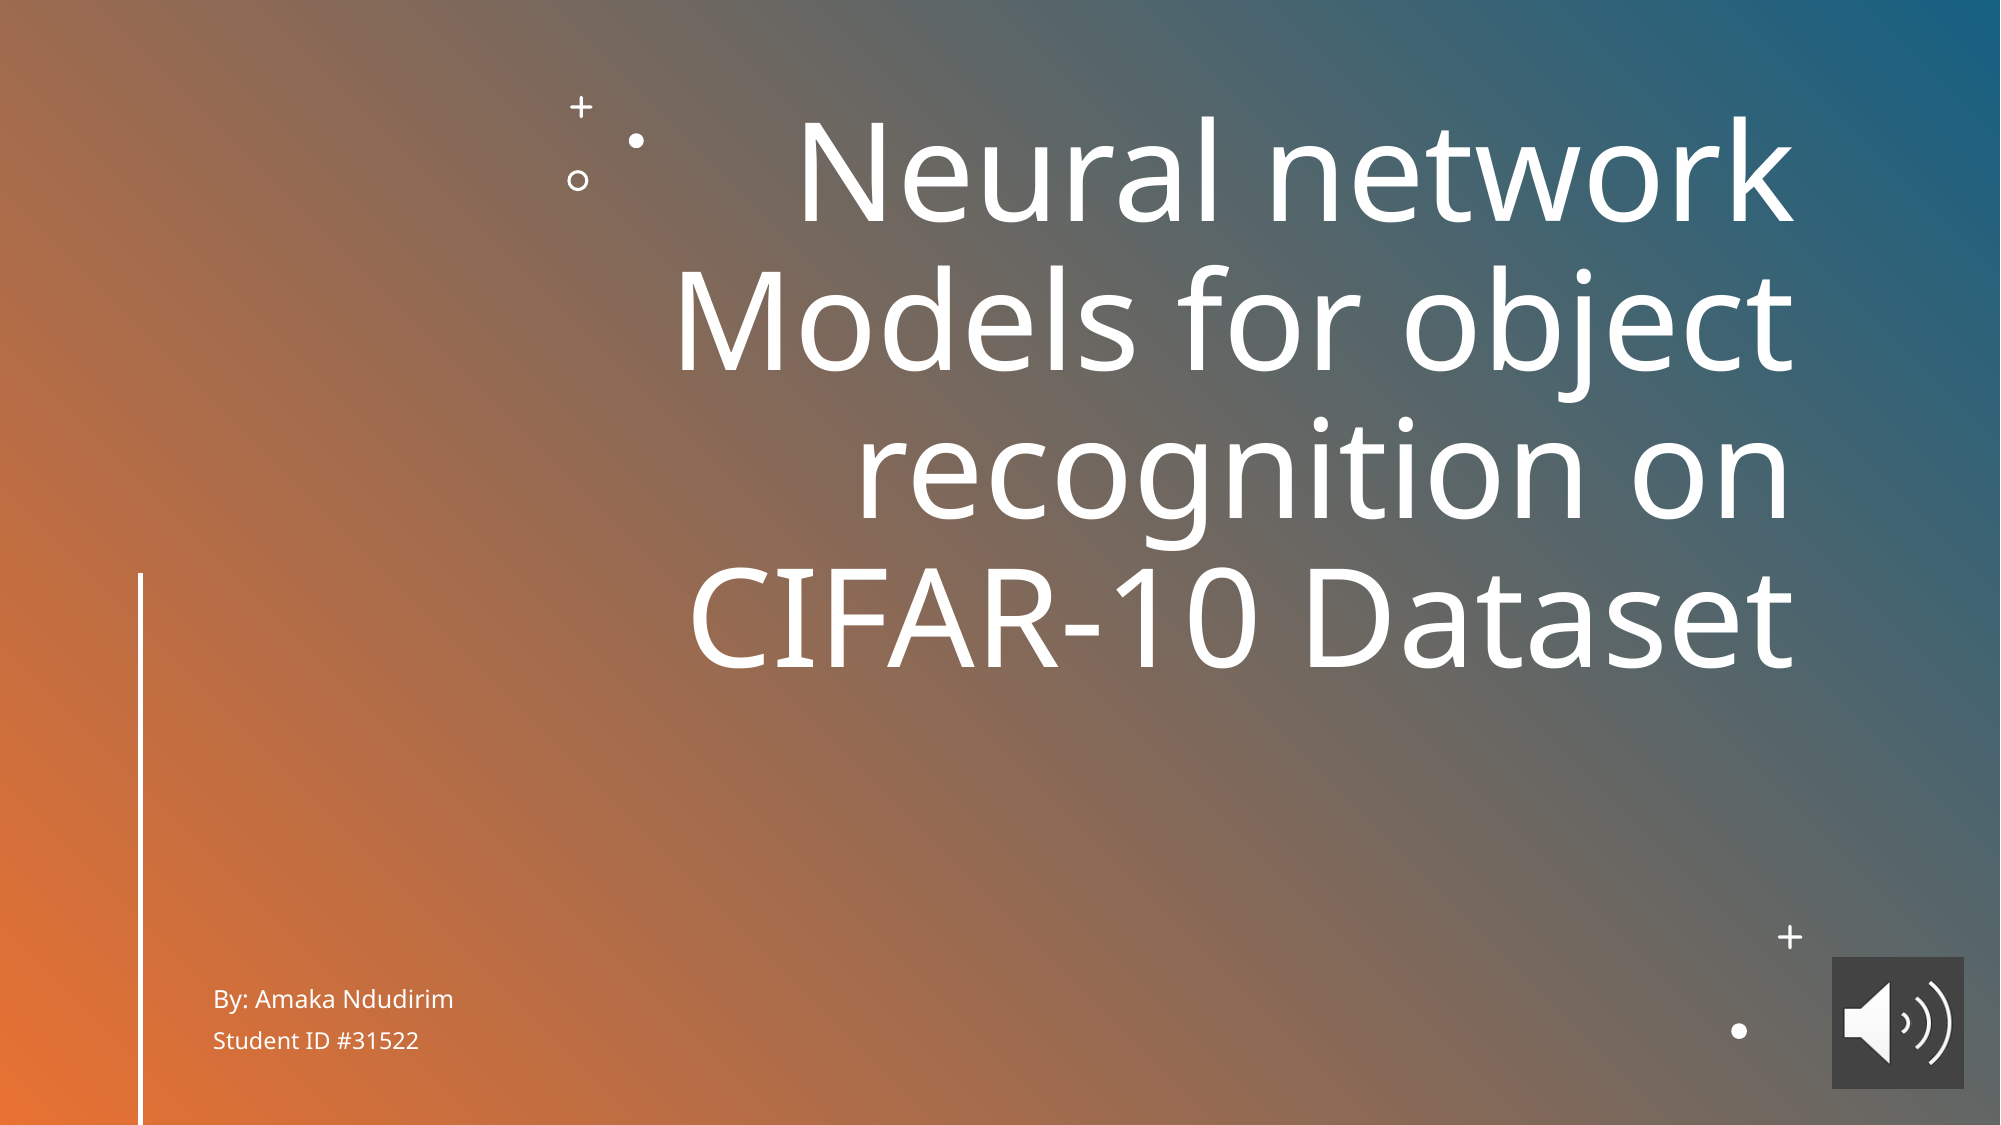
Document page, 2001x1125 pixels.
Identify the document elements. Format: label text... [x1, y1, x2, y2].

subtitle By: Amaka Ndudirim Student ID #31522 [198, 979, 1606, 1063]
text_box [567, 170, 589, 192]
title Neural network Models for object recognition on CIFAR-10 Dataset [443, 95, 1812, 779]
text_box [0, 0, 2000, 1125]
picture [1830, 955, 1966, 1091]
text_box [569, 95, 593, 119]
text_box [1731, 1023, 1747, 1039]
text_box [628, 133, 644, 149]
text_box [1777, 924, 1803, 950]
